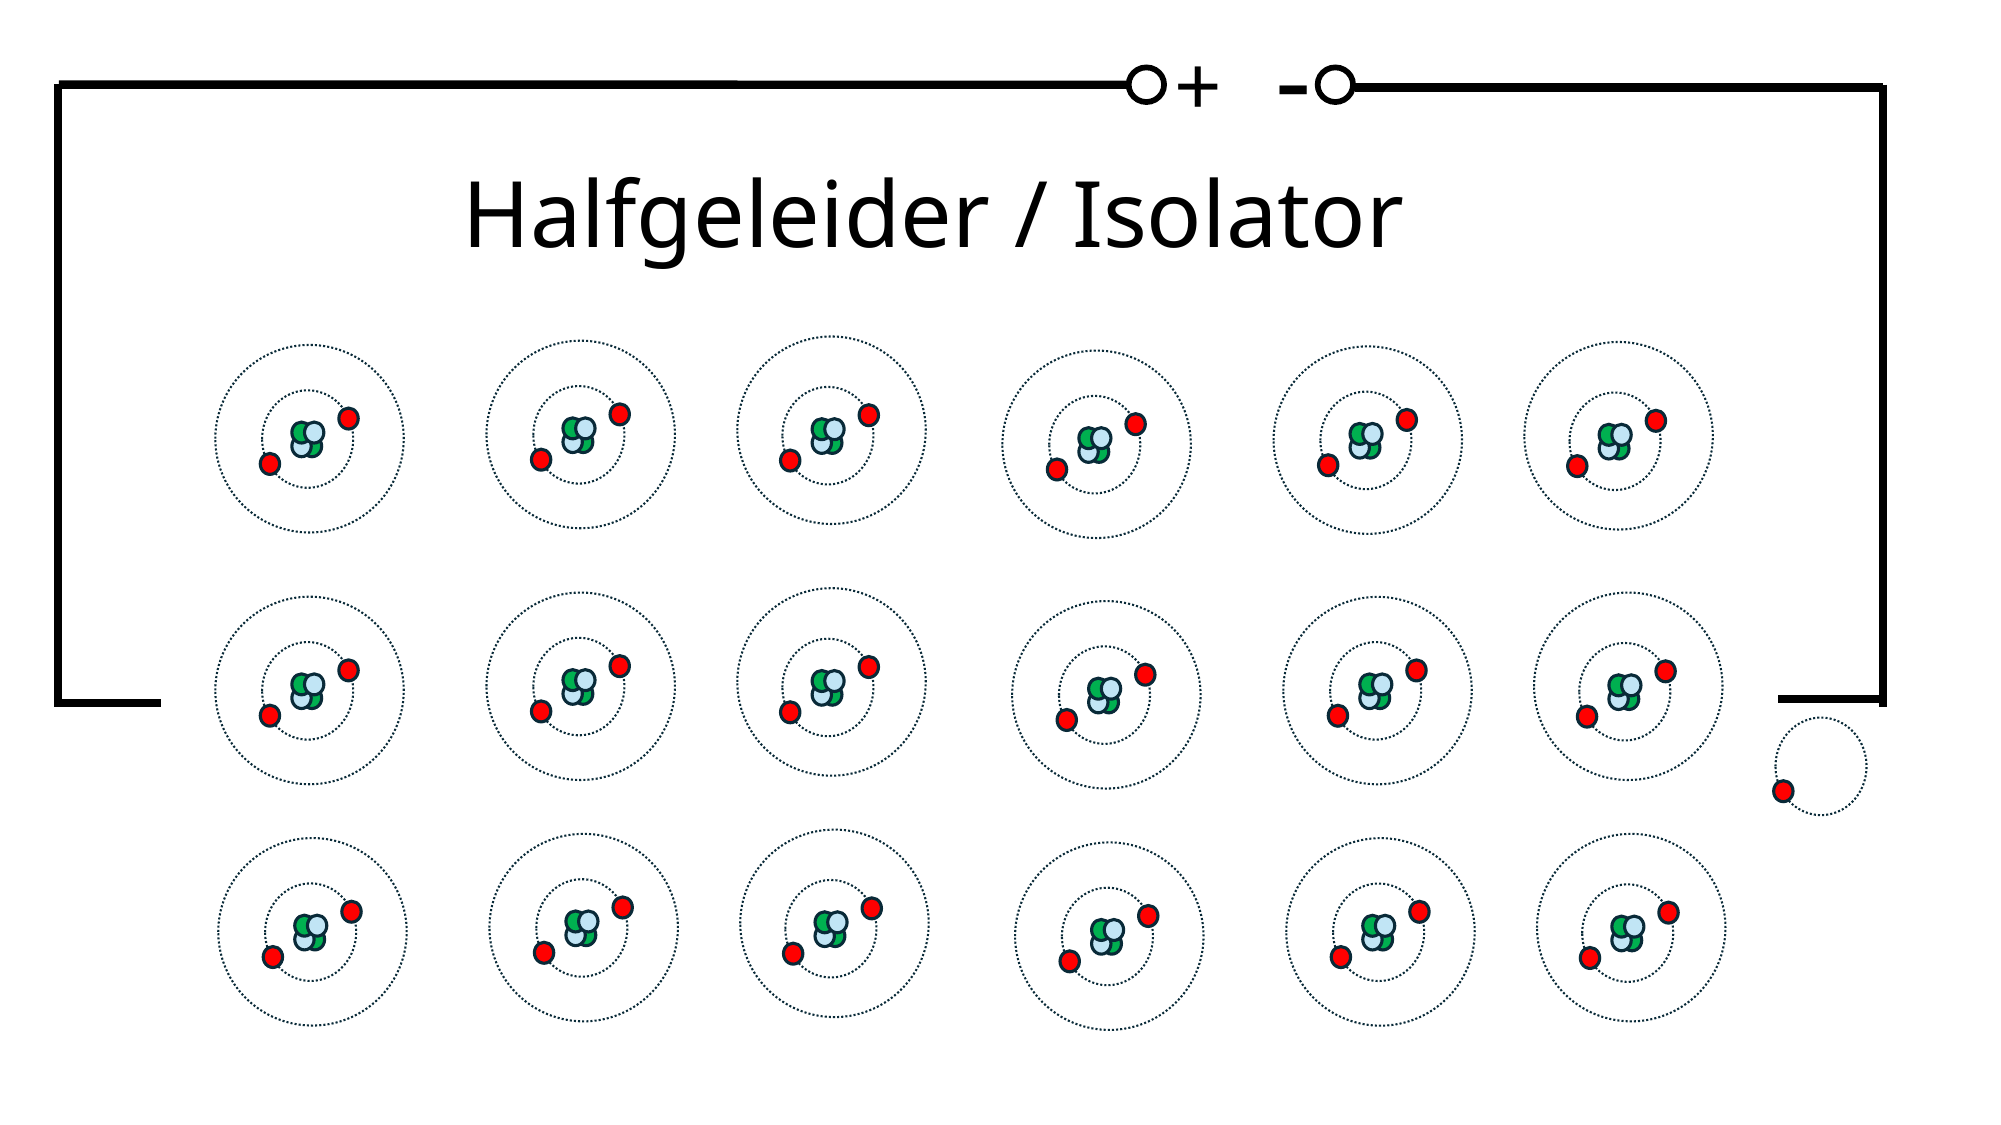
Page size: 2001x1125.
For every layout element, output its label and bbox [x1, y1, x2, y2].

text_box [216, 836, 409, 1028]
text_box [1284, 836, 1477, 1028]
text_box [738, 828, 931, 1019]
text_box [1013, 840, 1206, 1032]
text_box [1535, 832, 1728, 1023]
text_box [1772, 716, 1869, 817]
text_box [487, 832, 680, 1023]
text_box [53, 0, 1886, 791]
